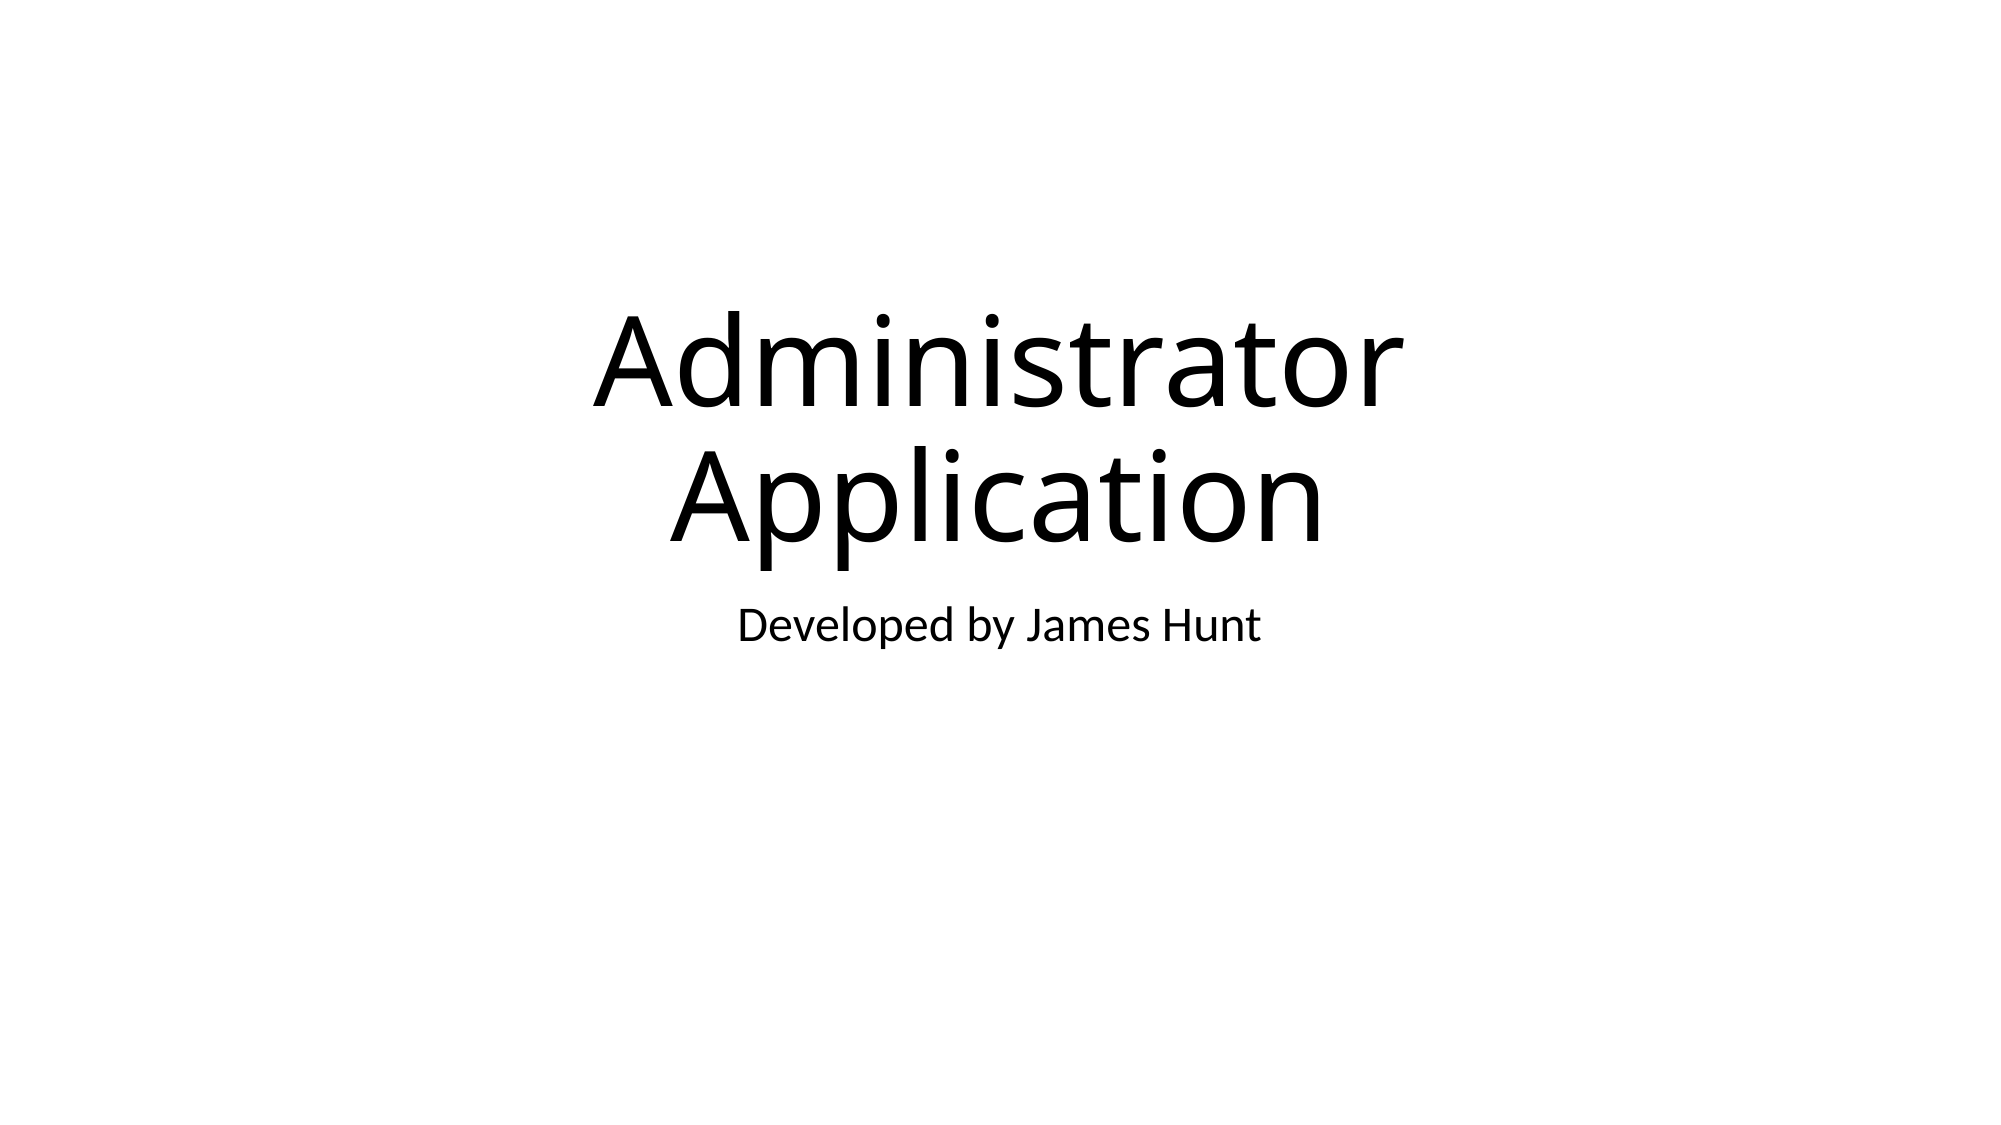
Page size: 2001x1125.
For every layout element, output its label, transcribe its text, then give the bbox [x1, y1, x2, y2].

title Administrator Application [249, 184, 1750, 576]
subtitle Developed by James Hunt [249, 590, 1750, 863]
